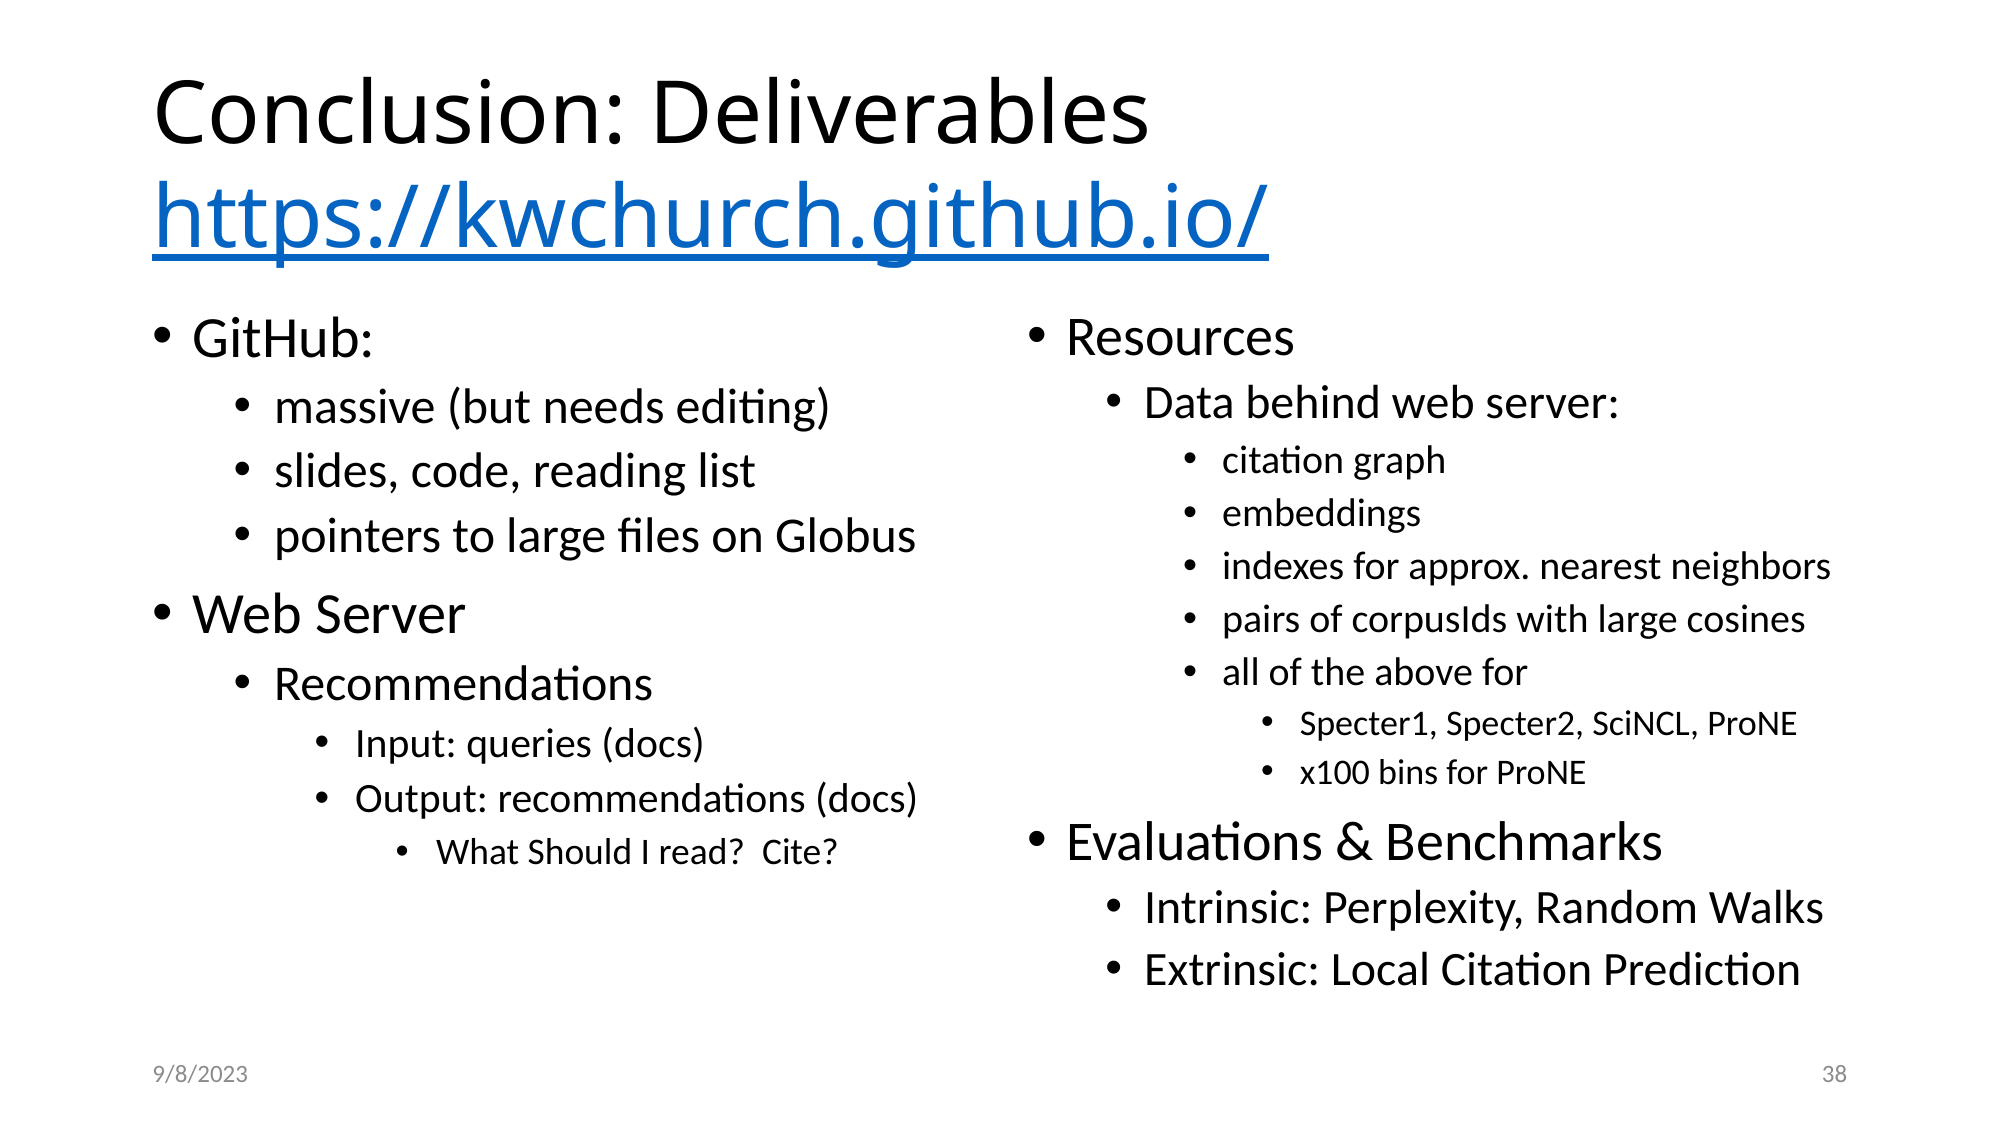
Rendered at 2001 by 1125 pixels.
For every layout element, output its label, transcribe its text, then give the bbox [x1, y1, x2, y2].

list Resources Data behind web server: citation graph embeddings indexes for approx. nearest neighbors pairs of corpusIds with large cosines all of the above for Specter1, Specter2, SciNCL, ProNE x100 bins for ProNE Evaluations & Benchmarks Intrinsic: Perplexity, Random Walks Extrinsic: Local Citation Prediction [1012, 299, 1863, 1014]
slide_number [137, 1042, 588, 1103]
slide_number 38 [1412, 1042, 1863, 1103]
list GitHub: massive (but needs editing) slides, code, reading list pointers to large files on Globus Web Server Recommendations Input: queries (docs) Output: recommendations (docs) What Should I read? Cite? [137, 299, 988, 1014]
title Conclusion: Deliverables https://kwchurch.github.io/ [137, 59, 1863, 278]
